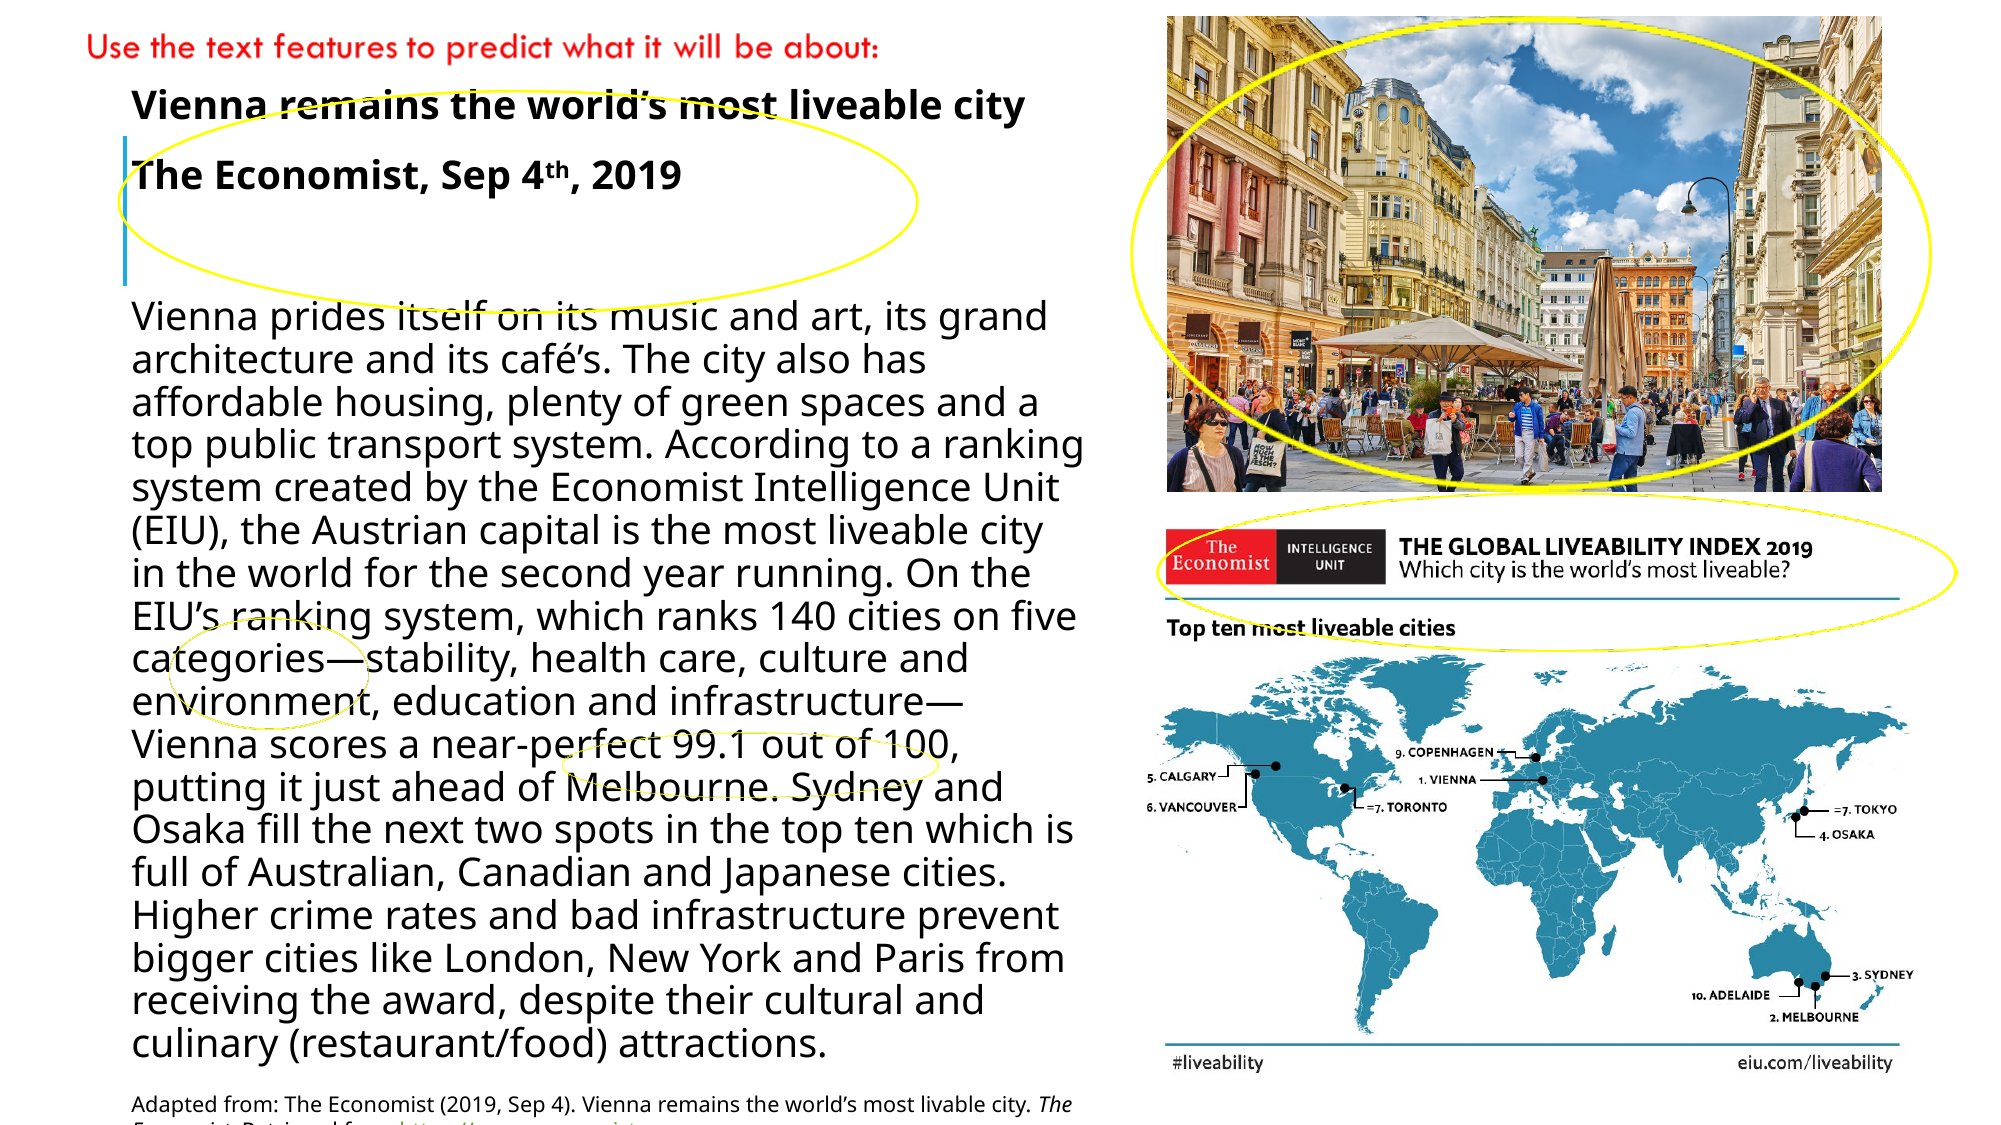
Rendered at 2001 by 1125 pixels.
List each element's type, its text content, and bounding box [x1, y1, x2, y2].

picture [62, 8, 1001, 92]
picture [169, 617, 369, 731]
picture [562, 732, 939, 799]
text_box [117, 100, 919, 315]
picture [1130, 16, 1959, 1080]
list Vienna remains the world’s most liveable city The Economist, Sep 4th, 2019 Vienna prides itself on its music and art, its grand architecture and its café’s. The city also has affordable housing, plenty of green spaces and a top public transport system. According to a ranking system created by the Economist Intelligence Unit (EIU), the Austrian capital is the most liveable city in the world for the second year running. On the EIU’s ranking system, which ranks 140 cities on five categories—stability, health care, culture and environment, education and infrastructure—Vienna scores a near-perfect 99.1 out of 100, putting it just ahead of Melbourne. Sydney and Osaka fill the next two spots in the top ten which is full of Australian, Canadian and Japanese cities. Higher crime rates and bad infrastructure prevent bigger cities like London, New York and Paris from receiving the award, despite their cultural and culinary (restaurant/food) attractions. Adapted from: The Economist (2019, Sep 4). Vienna remains the world’s most livable city. The Economist. Retrieved from https://www.economist.com [109, 77, 1096, 1125]
